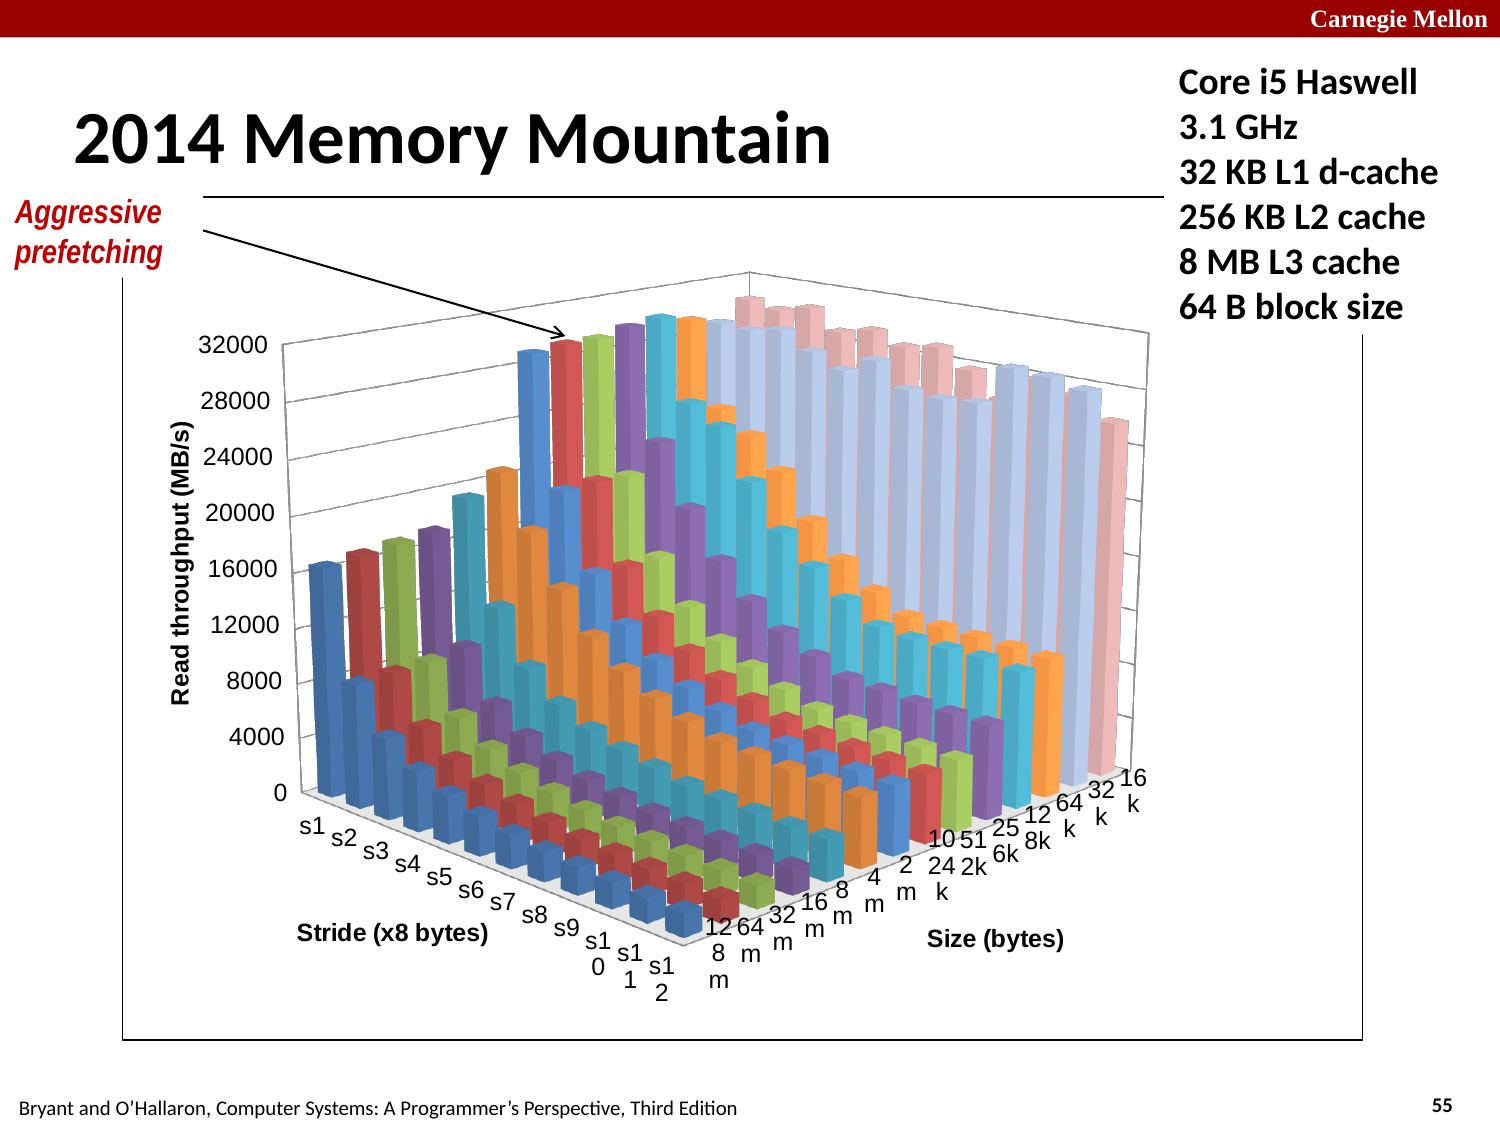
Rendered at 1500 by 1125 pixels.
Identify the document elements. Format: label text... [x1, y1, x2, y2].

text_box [0, 182, 566, 337]
title 2014 Memory Mountain [58, 71, 851, 194]
text_box Core i5 Haswell 3.1 GHz 32 KB L1 d-cache 256 KB L2 cache 8 MB L3 cache 64 B block size [1164, 49, 1454, 335]
chart [121, 196, 1364, 1041]
